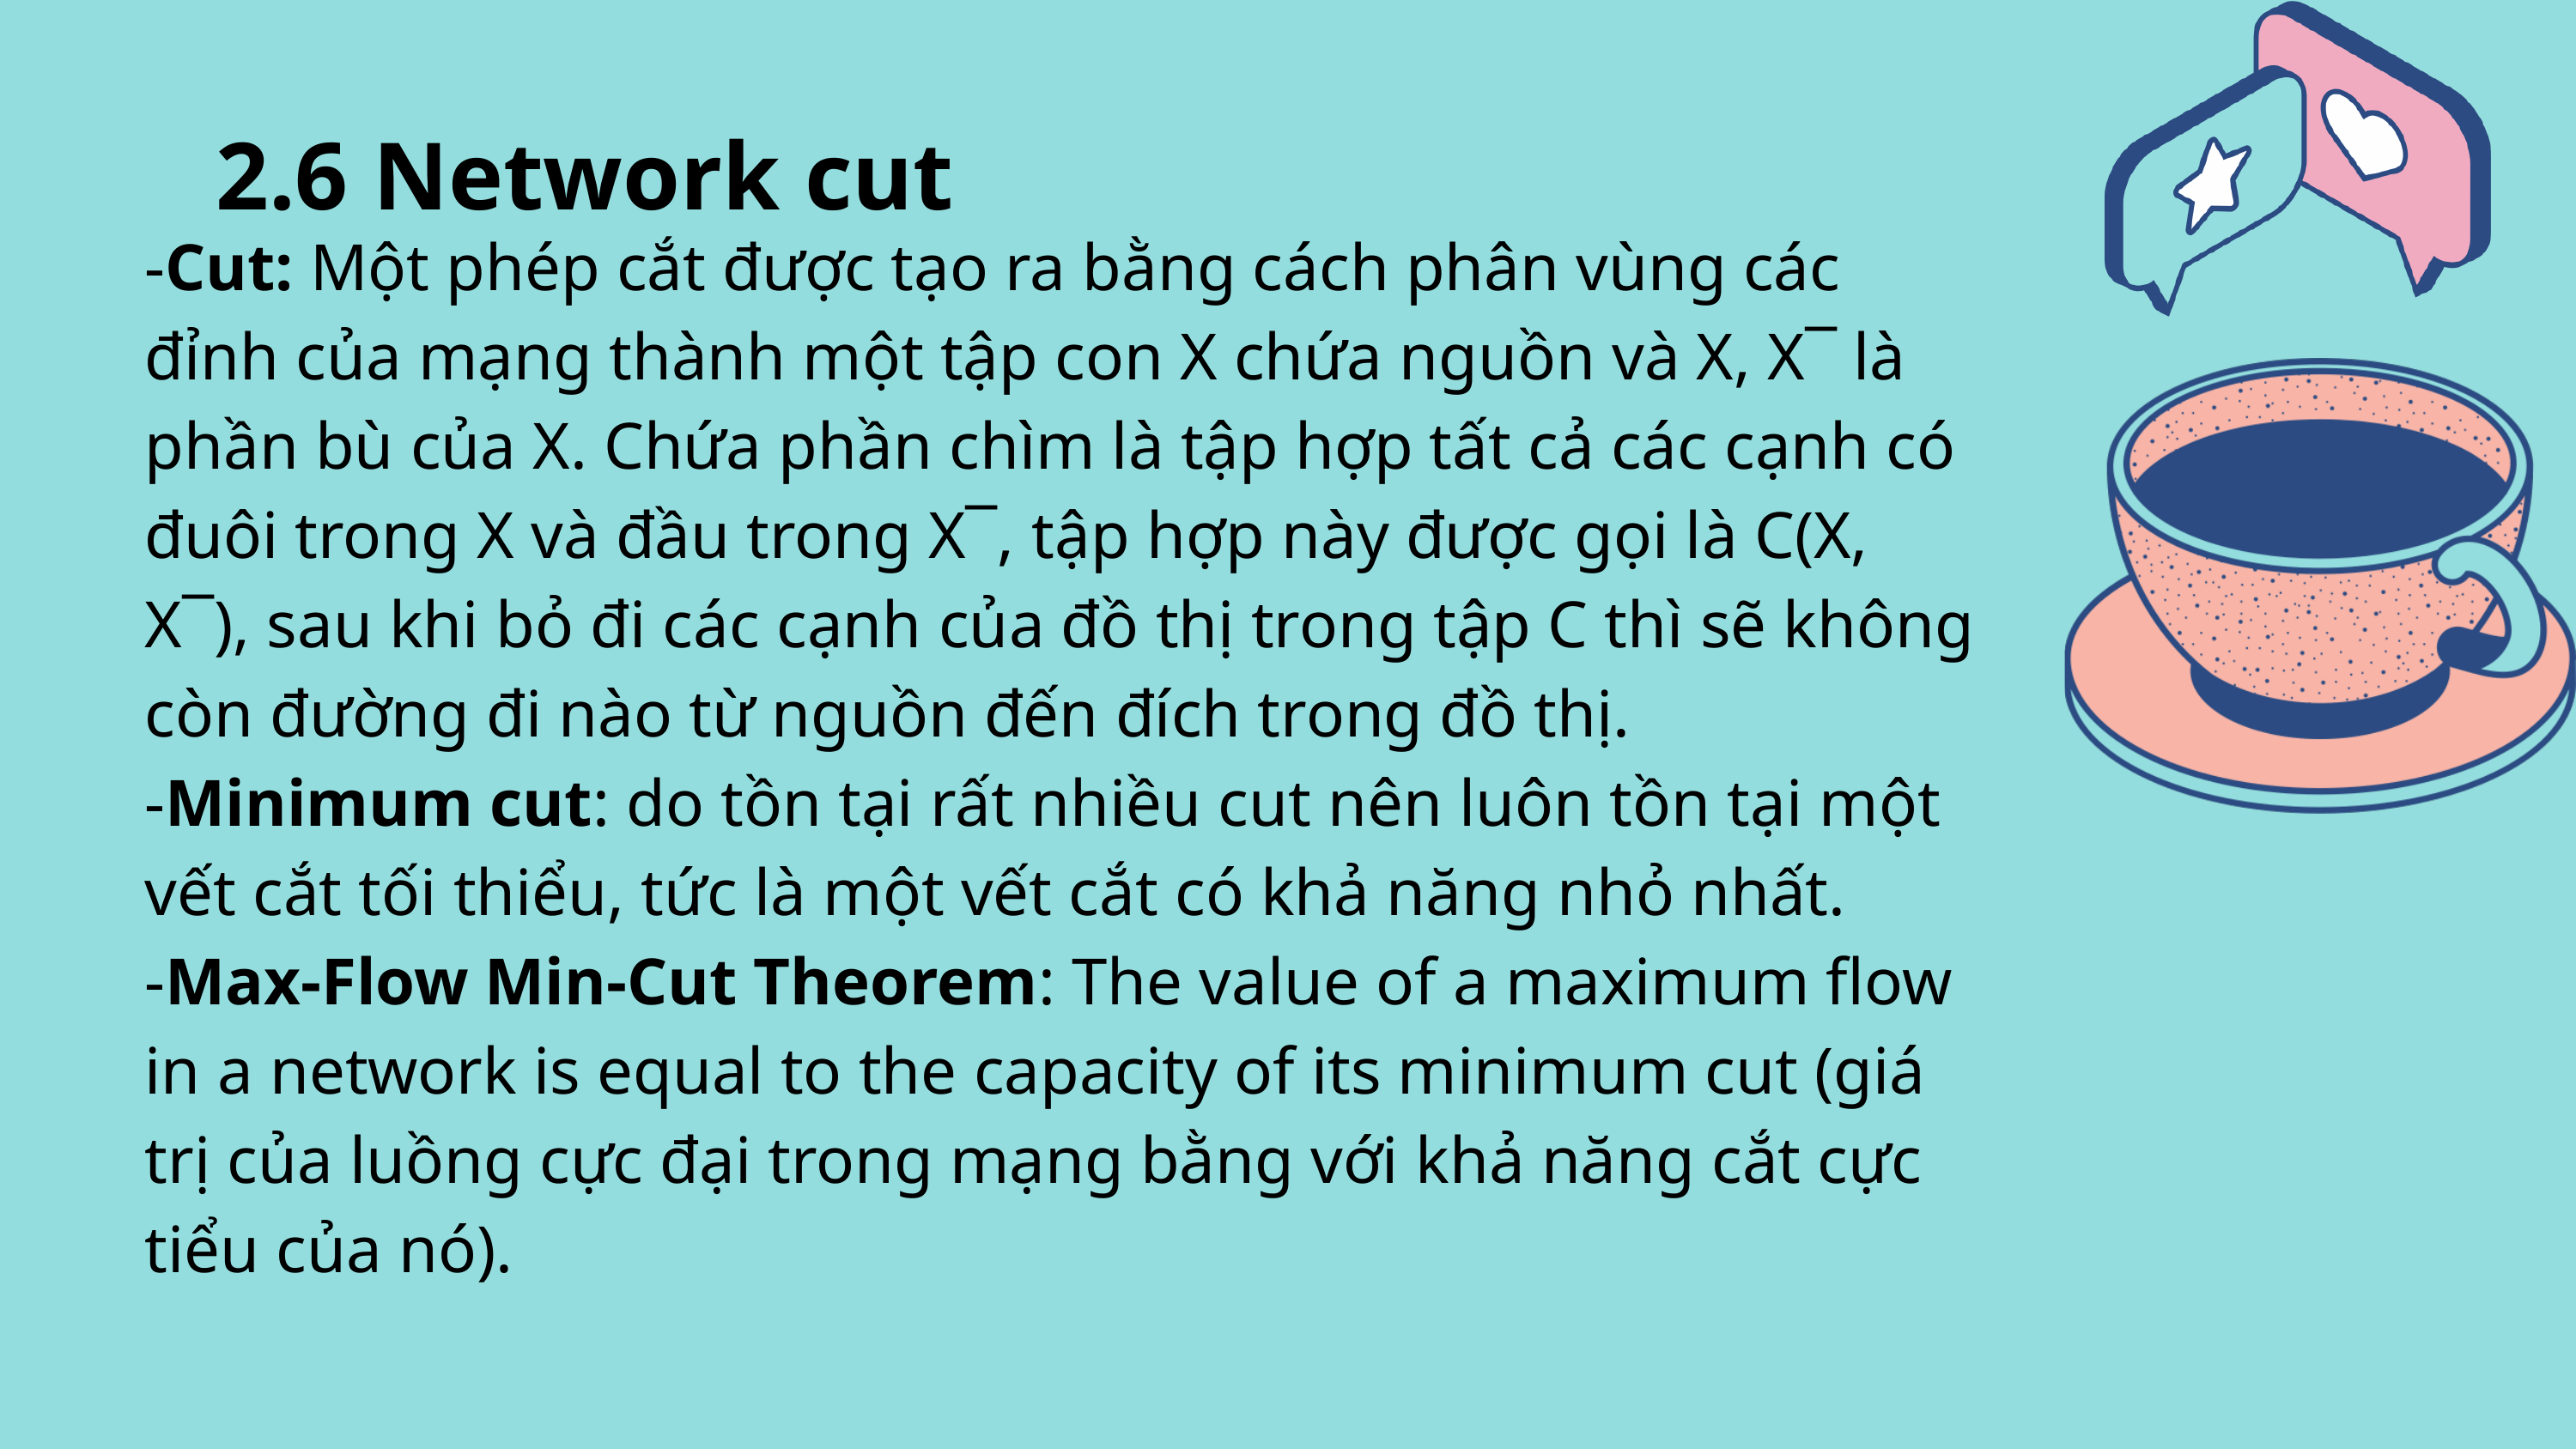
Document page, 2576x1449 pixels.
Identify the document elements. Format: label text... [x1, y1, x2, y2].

text_box [2064, 357, 2576, 814]
text_box -Cut: Một phép cắt được tạo ra bằng cách phân vùng các đỉnh của mạng thành một tập con X chứa nguồn và X, X¯ là phần bù của X. Chứa phần chìm là tập hợp tất cả các cạnh có đuôi trong X và đầu trong X¯, tập hợp này được gọi là C(X, X¯), sau khi bỏ đi các cạnh của đồ thị trong tập C thì sẽ không còn đường đi nào từ nguồn đến đích trong đồ thị. -Minimum cut: do tồn tại rất nhiều cut nên luôn tồn tại một vết cắt tối thiểu, tức là một vết cắt có khả năng nhỏ nhất. -Max-Flow Min-Cut Theorem: The value of a maximum flow in a network is equal to the capacity of its minimum cut (giá trị của luồng cực đại trong mạng bằng với khả năng cắt cực tiểu của nó). [144, 214, 1991, 1374]
text_box 2.6 Network cut [124, 98, 1046, 228]
text_box [2105, 0, 2492, 317]
